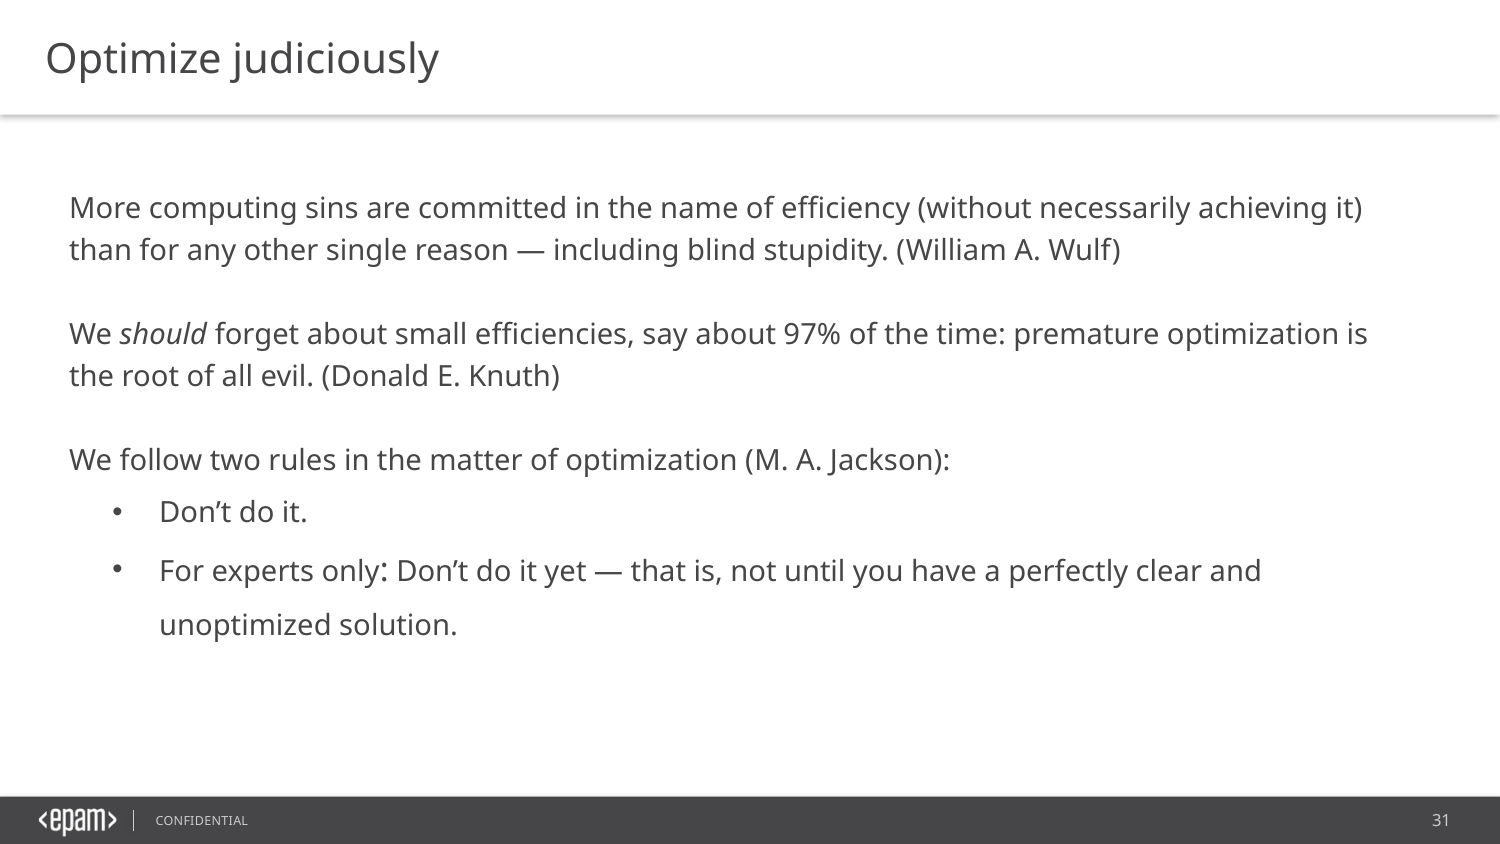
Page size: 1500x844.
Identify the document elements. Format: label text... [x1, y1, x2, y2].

picture [38, 808, 117, 837]
list Optimize judiciously [0, 0, 1500, 115]
list More computing sins are committed in the name of efficiency (without necessarily achieving it) than for any other single reason — including blind stupidity. (William A. Wulf) We should forget about small efficiencies, say about 97% of the time: premature optimization is the root of all evil. (Donald E. Knuth) We follow two rules in the matter of optimization (M. A. Jackson): Don’t do it. For experts only: Don’t do it yet — that is, not until you have a perfectly clear and unoptimized solution. [57, 176, 1426, 732]
